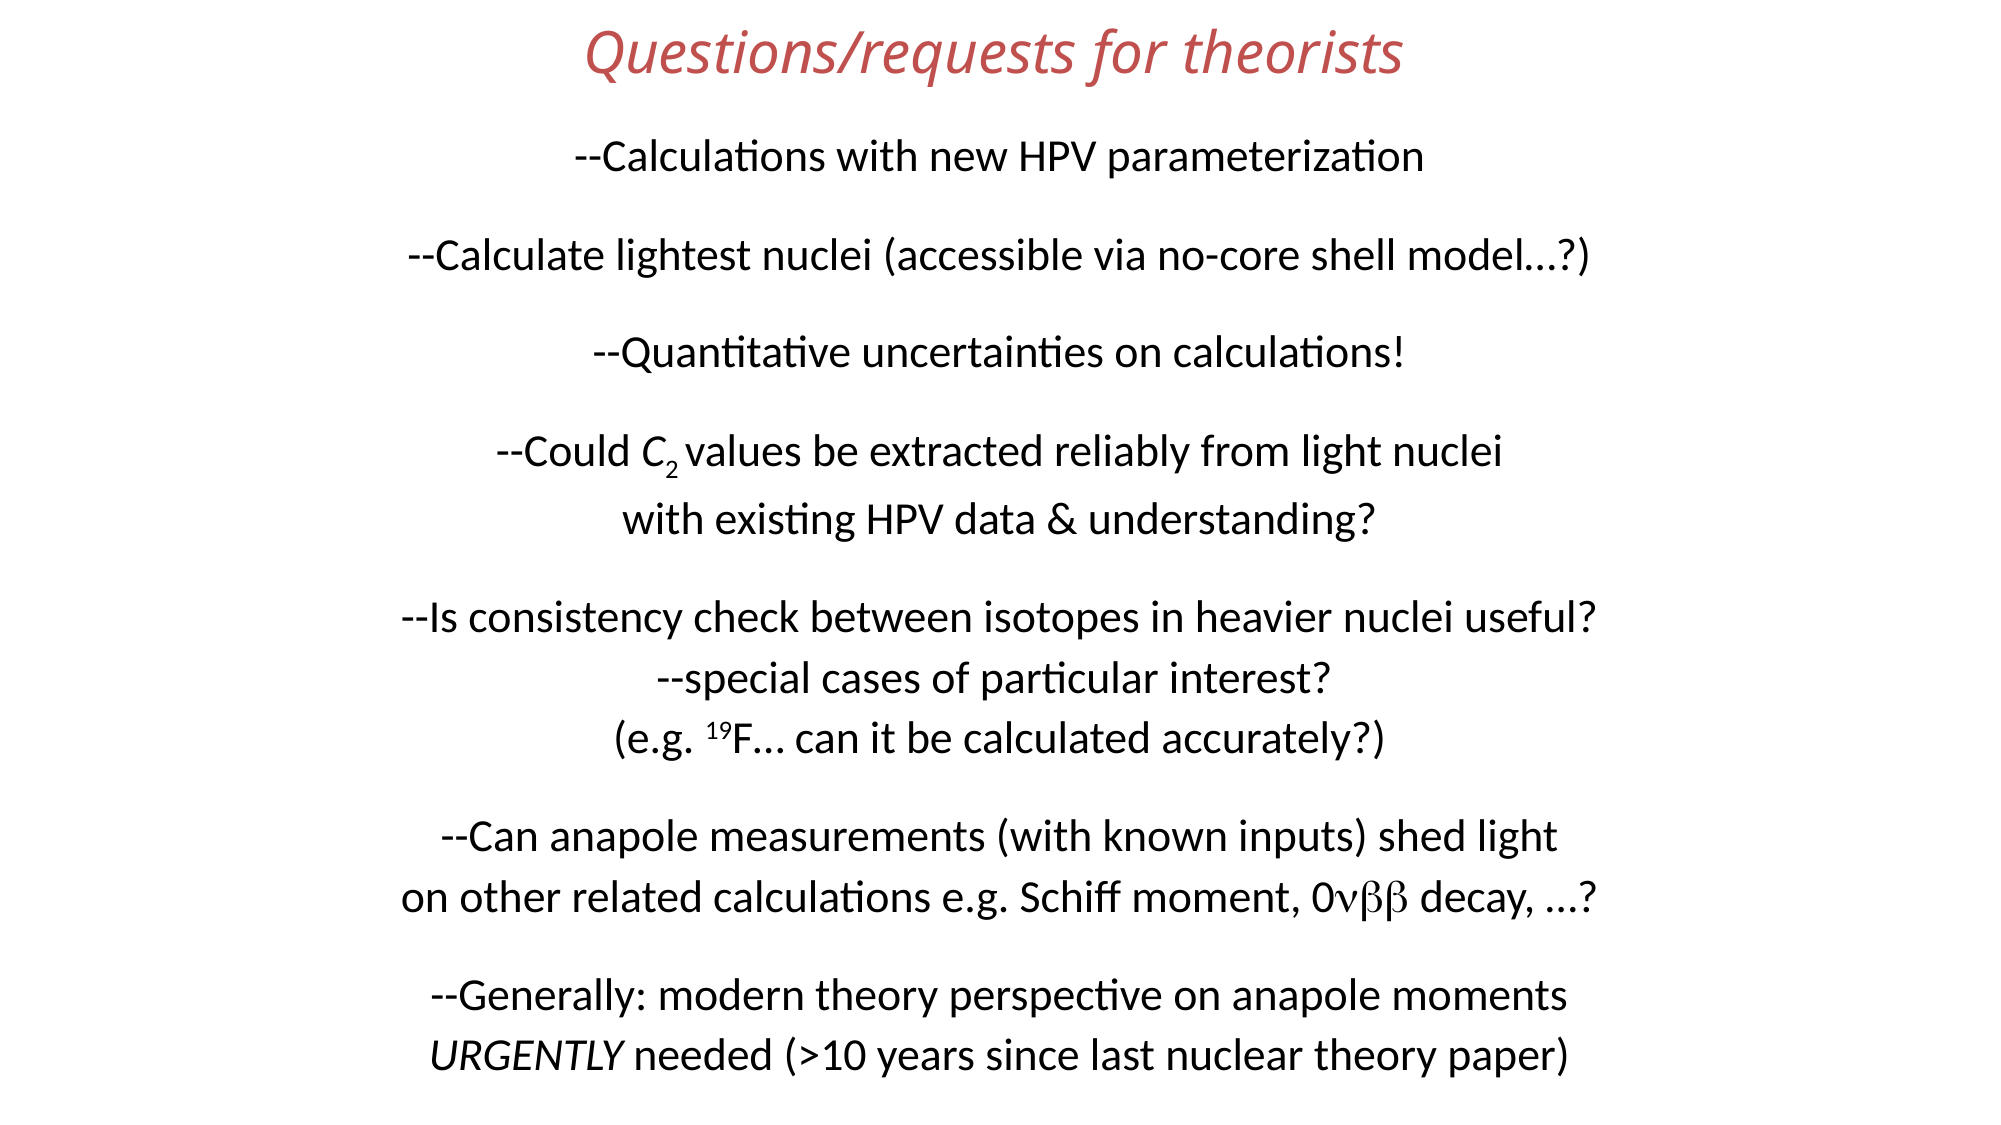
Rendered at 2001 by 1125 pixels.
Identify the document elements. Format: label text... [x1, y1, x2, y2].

text_box --Calculations with new HPV parameterization --Calculate lightest nuclei (accessible via no-core shell model…?) --Quantitative uncertainties on calculations! --Could C2 values be extracted reliably from light nuclei with existing HPV data & understanding? --Is consistency check between isotopes in heavier nuclei useful? --special cases of particular interest? (e.g. 19F… can it be calculated accurately?) --Can anapole measurements (with known inputs) shed light on other related calculations e.g. Schiff moment, 0nbb decay, …? --Generally: modern theory perspective on anapole moments URGENTLY needed (>10 years since last nuclear theory paper) [249, 113, 1750, 1087]
text_box Questions/requests for theorists [271, 3, 1717, 97]
